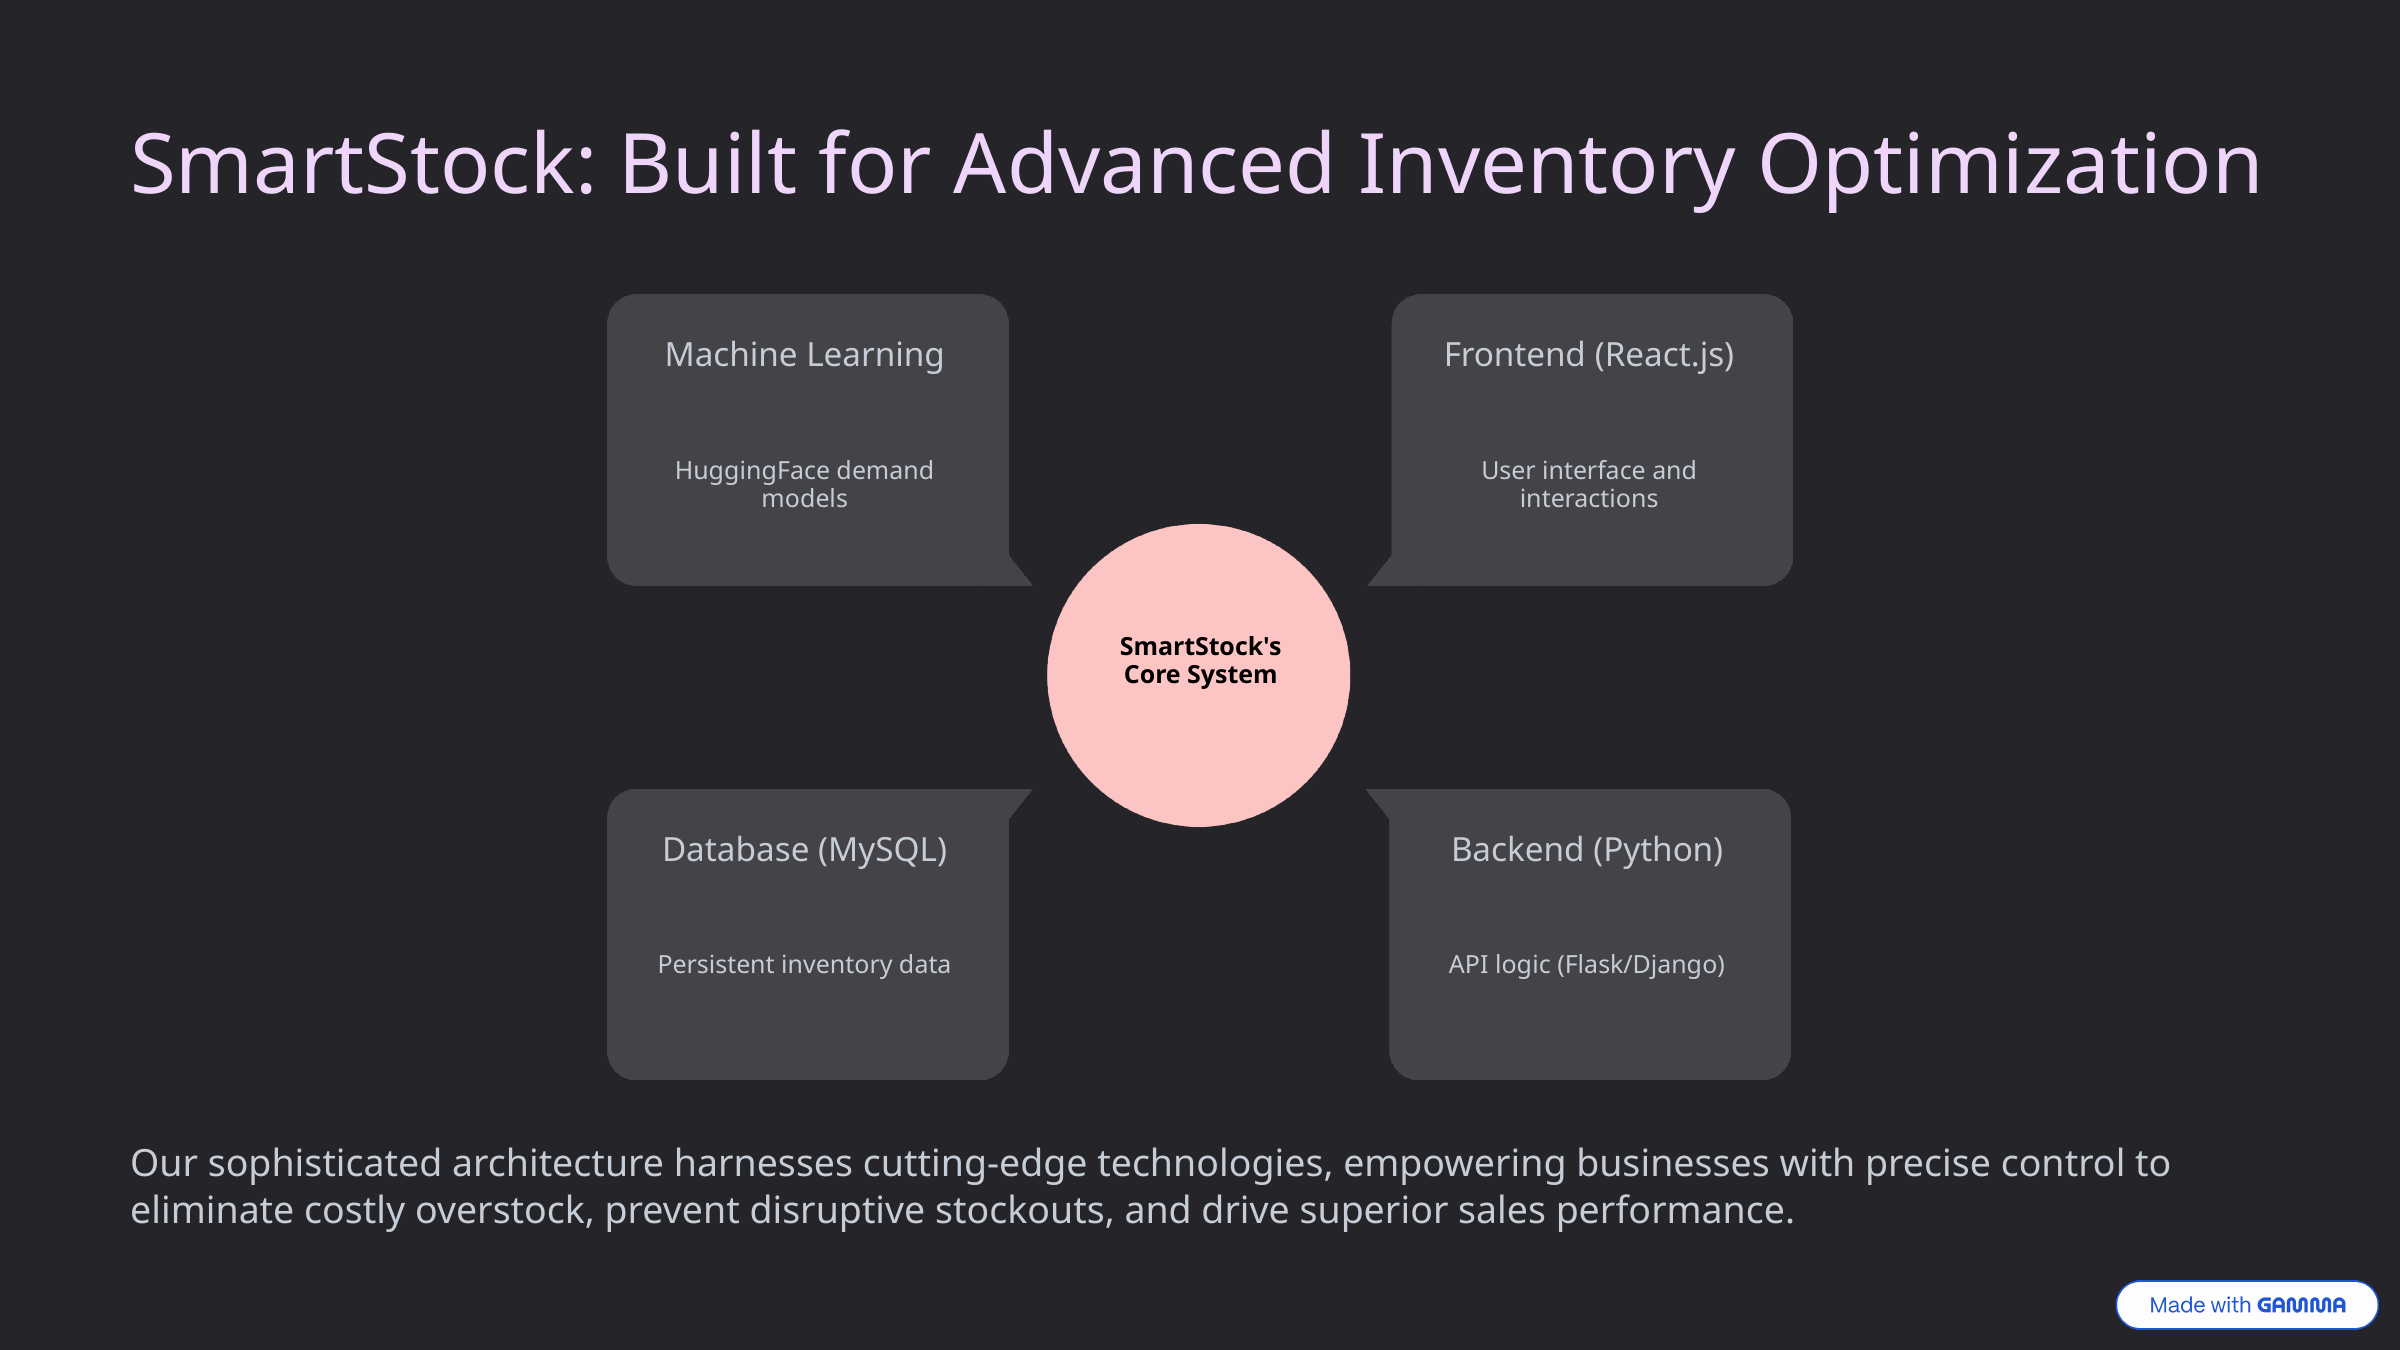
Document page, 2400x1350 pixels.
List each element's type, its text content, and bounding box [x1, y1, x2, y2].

picture [583, 269, 1817, 1104]
text_box Our sophisticated architecture harnesses cutting-edge technologies, empowering businesses with precise control to eliminate costly overstock, prevent disruptive stockouts, and drive superior sales performance. [130, 1137, 2270, 1233]
text_box SmartStock: Built for Advanced Inventory Optimization [130, 117, 2019, 211]
picture [2106, 1271, 2389, 1339]
